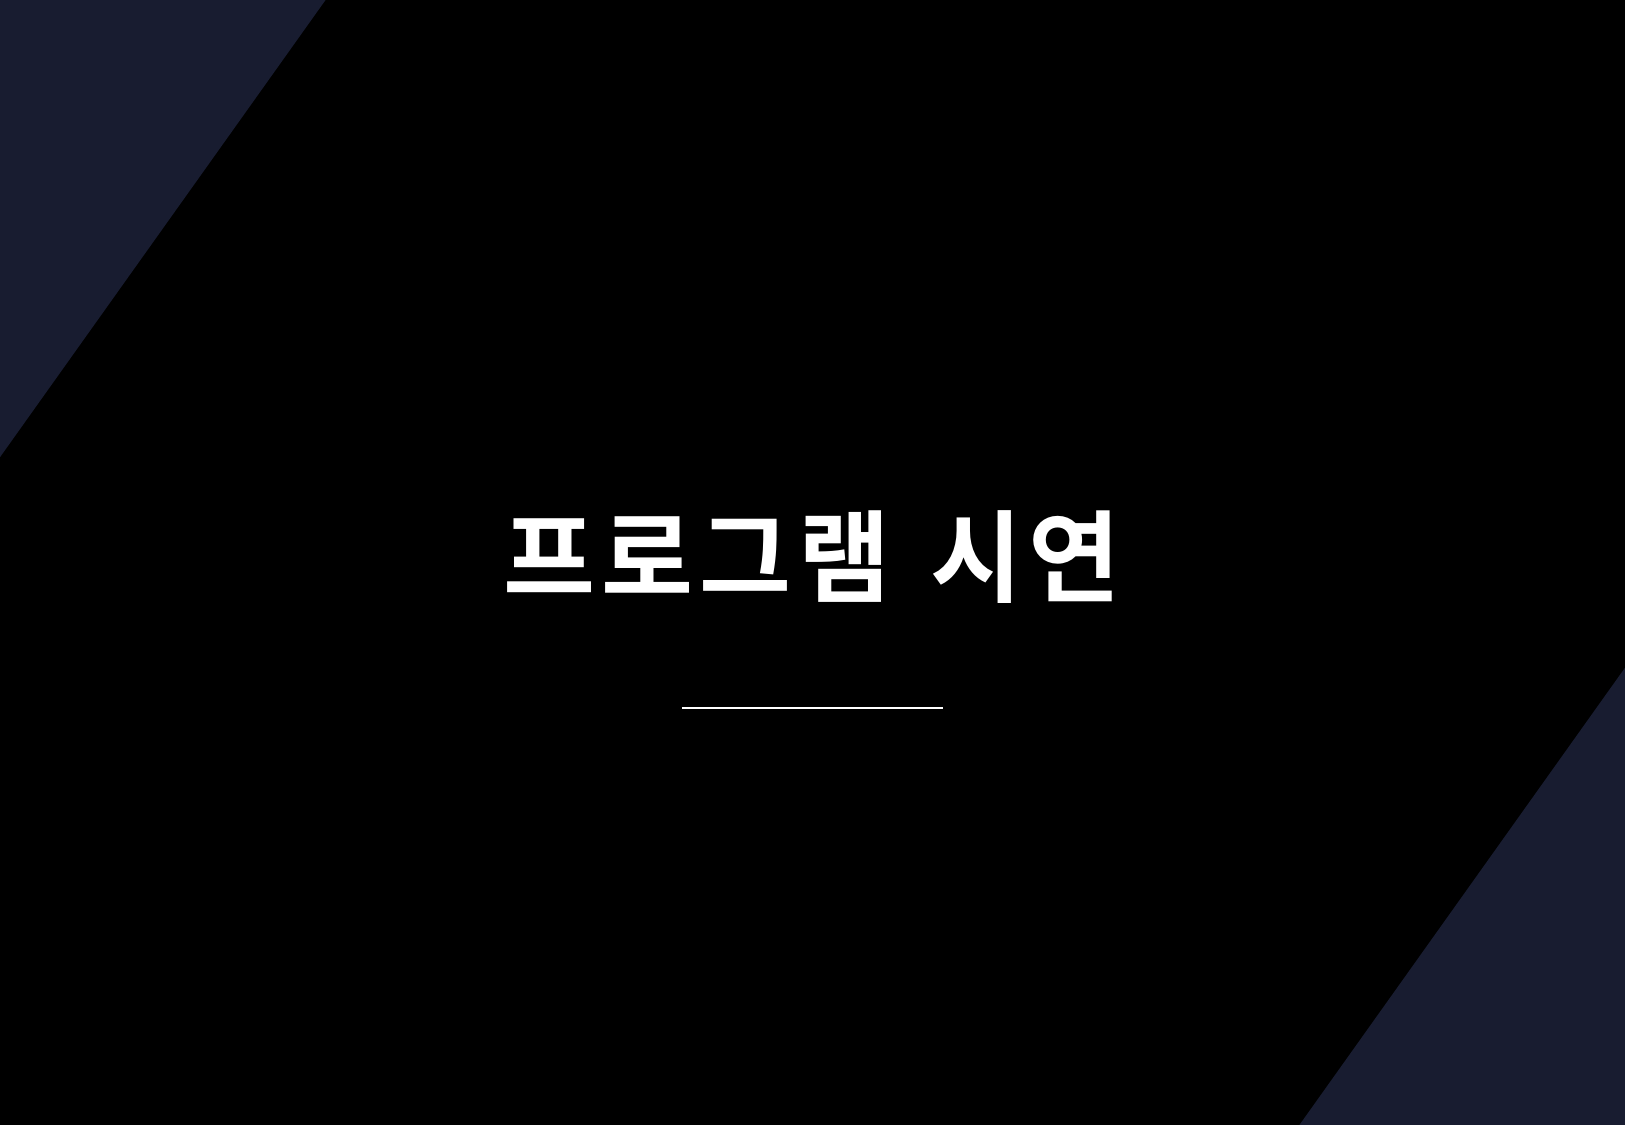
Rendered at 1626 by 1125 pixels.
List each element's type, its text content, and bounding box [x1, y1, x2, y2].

text_box [0, 0, 327, 459]
title 프로그램 시연 [330, 193, 1295, 623]
text_box [1298, 665, 1625, 1125]
text_box [0, 0, 1625, 1125]
